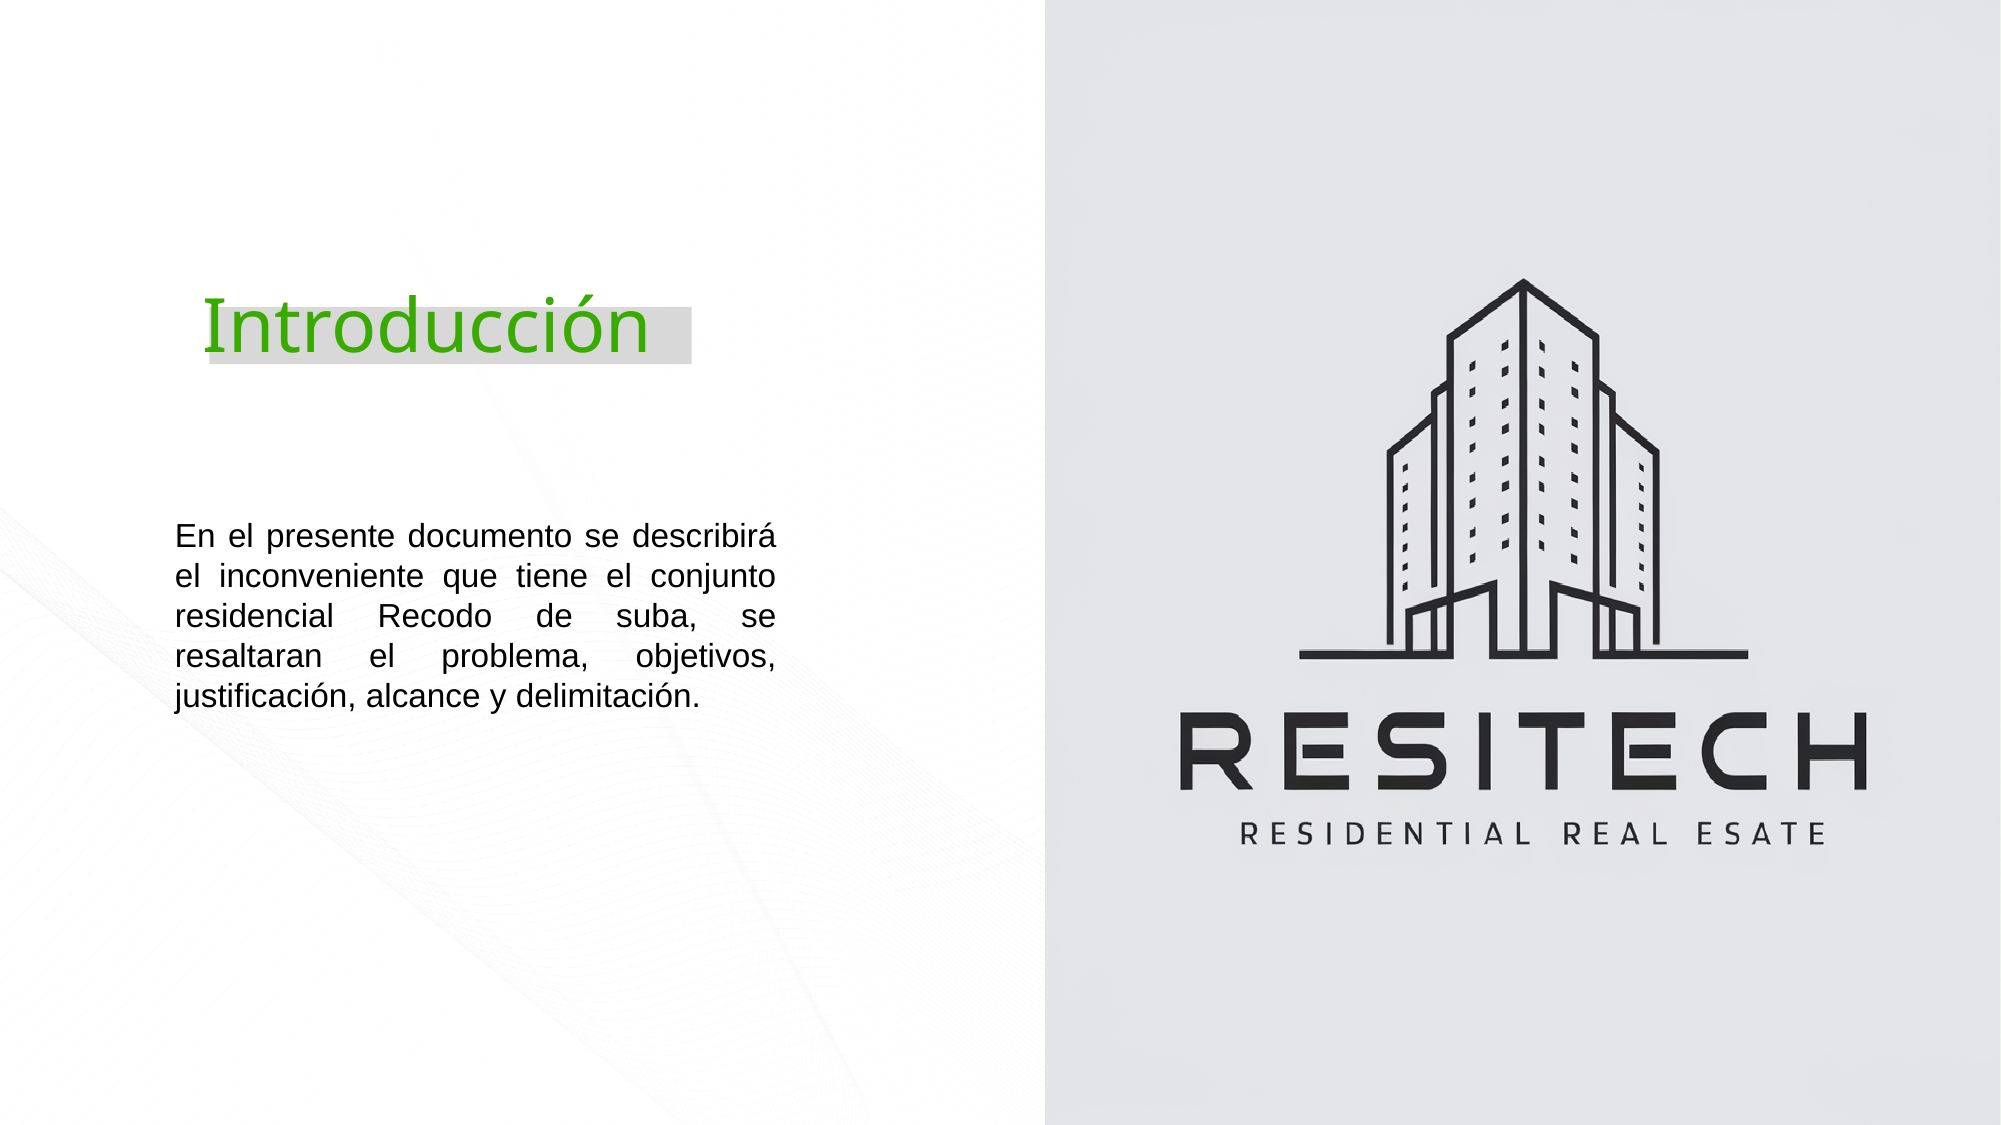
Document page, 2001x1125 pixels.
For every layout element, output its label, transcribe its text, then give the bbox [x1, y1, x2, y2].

picture [0, 0, 2001, 1125]
text_box En el presente documento se describirá el inconveniente que tiene el conjunto residencial Recodo de suba, se resaltaran el problema, objetivos, justificación, alcance y delimitación. [160, 506, 793, 722]
text_box Introducción [187, 280, 765, 392]
